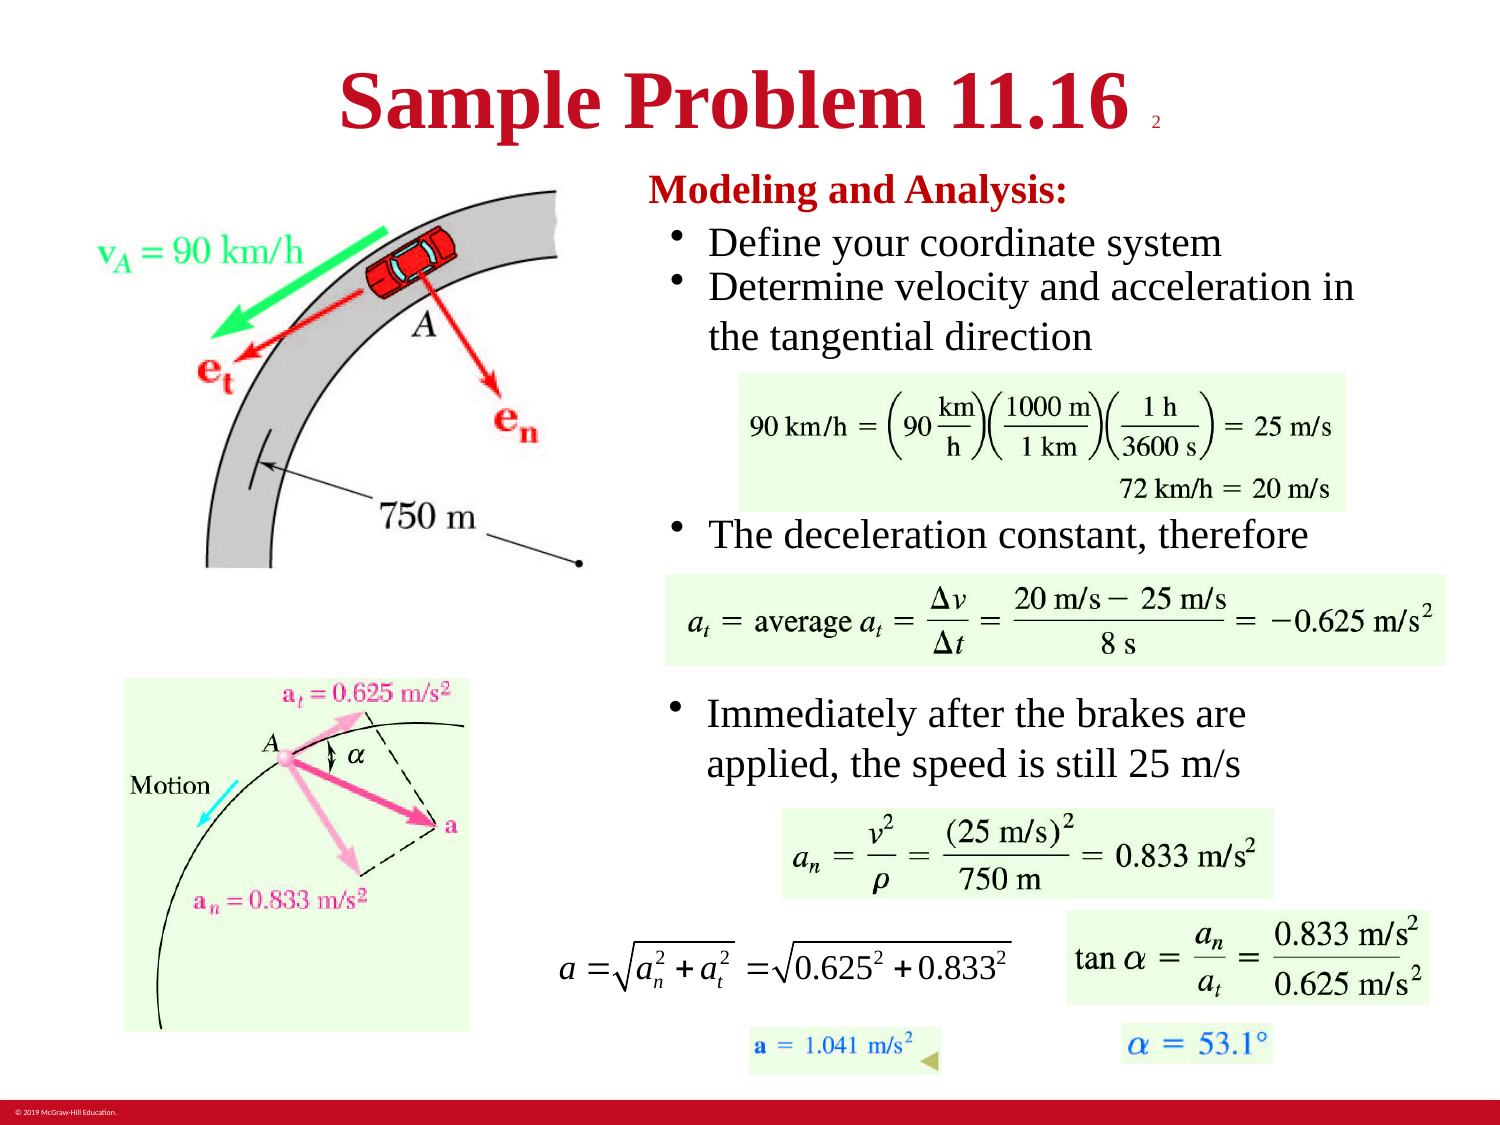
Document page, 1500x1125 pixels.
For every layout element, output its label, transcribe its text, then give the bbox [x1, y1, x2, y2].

text_box The deceleration constant, therefore [655, 499, 1407, 565]
picture [123, 678, 470, 1032]
picture [782, 808, 1274, 900]
text_box Define your coordinate system [655, 207, 1249, 251]
text_box Modeling and Analysis: [633, 154, 1249, 220]
picture [89, 184, 591, 575]
text_box Immediately after the brakes are applied, the speed is still 25 m/s [653, 678, 1405, 794]
picture [1121, 1023, 1273, 1064]
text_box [553, 933, 1020, 1001]
picture [1066, 910, 1431, 1005]
picture [664, 574, 1447, 666]
title Sample Problem 11.16 2 [75, 37, 1425, 138]
text_box Determine velocity and acceleration in the tangential direction [655, 251, 1407, 367]
picture [749, 1026, 942, 1076]
picture [738, 372, 1346, 512]
